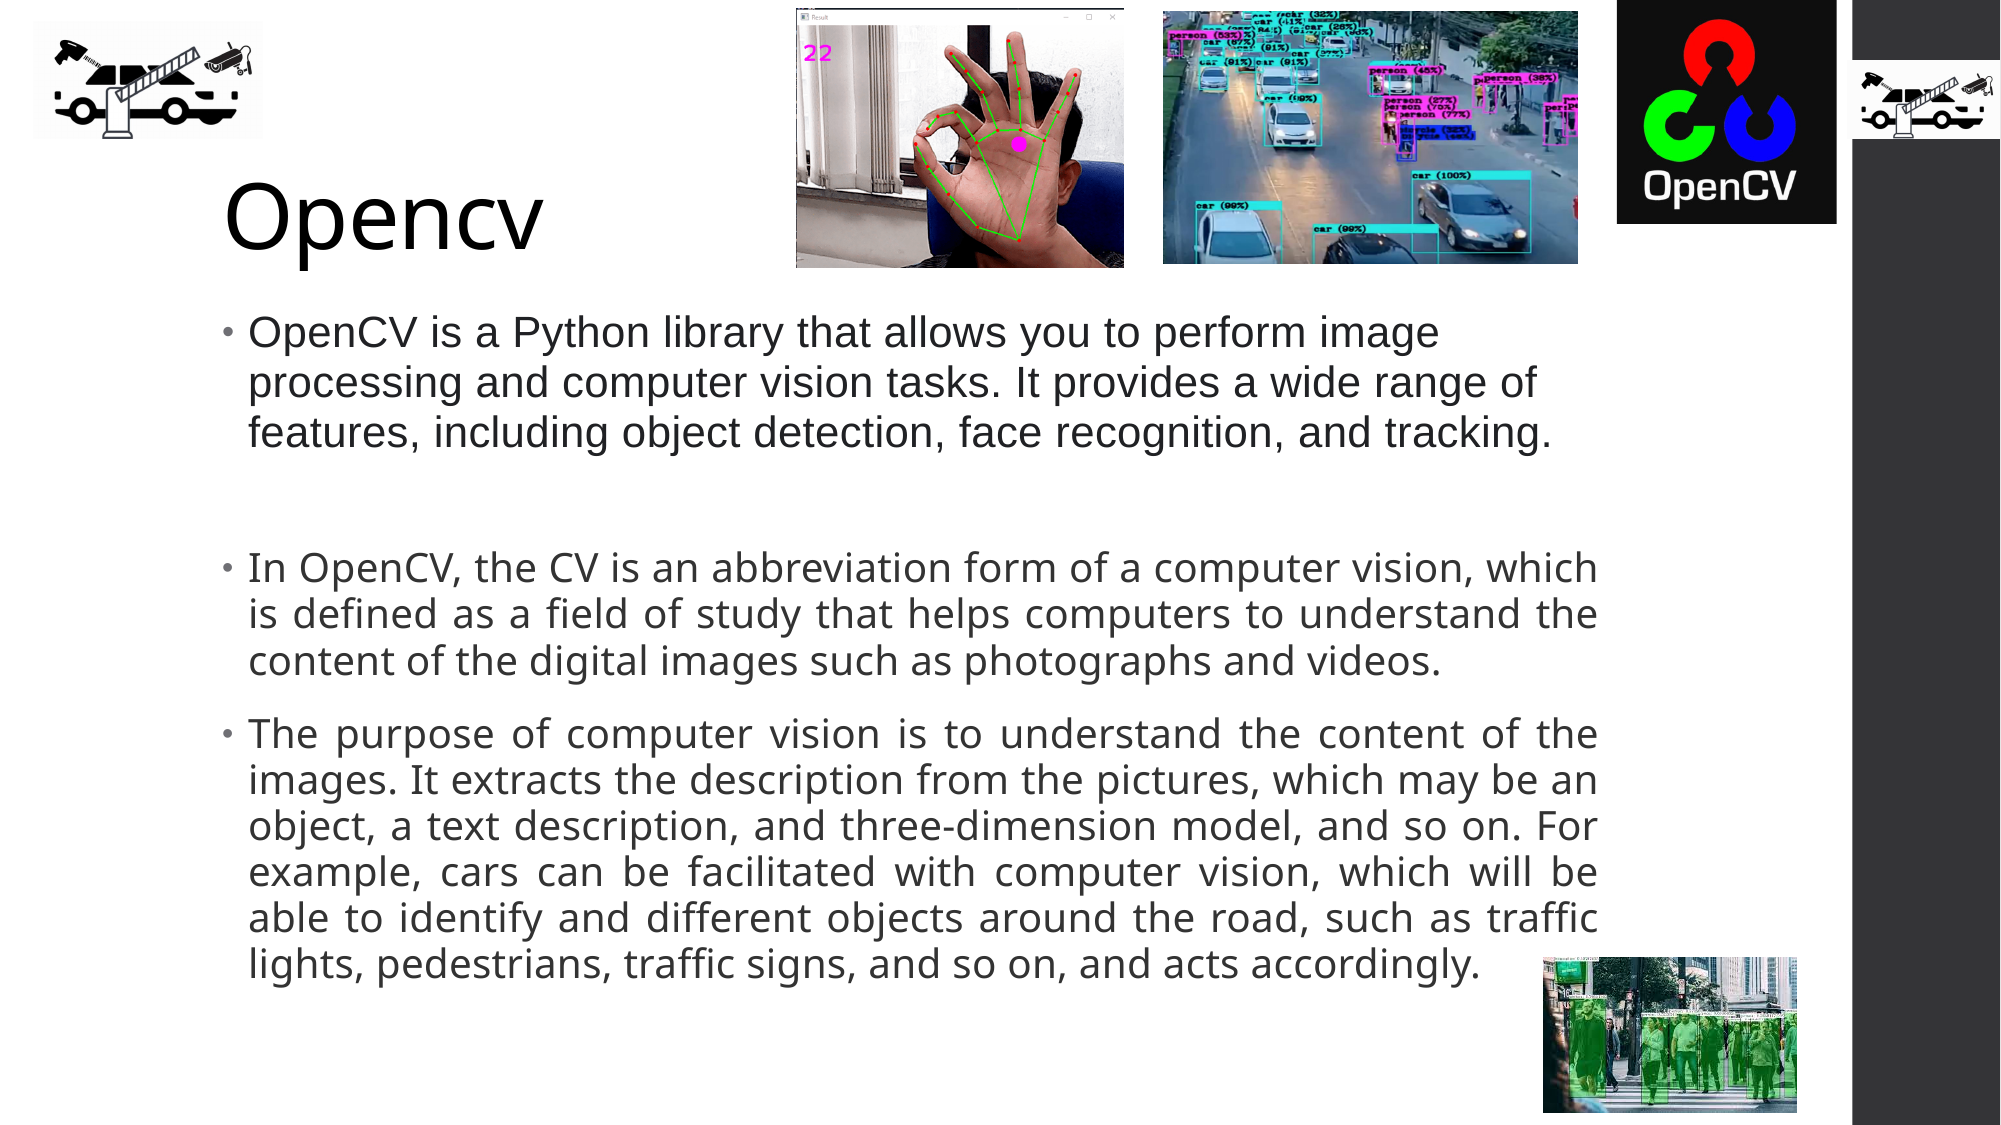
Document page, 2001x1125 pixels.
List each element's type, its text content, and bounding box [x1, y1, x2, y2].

picture [33, 20, 263, 139]
title Opencv [206, 60, 1797, 278]
picture [1543, 957, 1798, 1114]
picture [796, 8, 1124, 268]
picture [1616, 0, 1837, 224]
picture [1846, 59, 2000, 139]
list OpenCV is a Python library that allows you to perform image processing and computer vision tasks. It provides a wide range of features, including object detection, face recognition, and tracking. In OpenCV, the CV is an abbreviation form of a computer vision, which is defined as a field of study that helps computers to understand the content of the digital images such as photographs and videos. The purpose of computer vision is to understand the content of the images. It extracts the description from the pictures, which may be an object, a text description, and three-dimension model, and so on. For example, cars can be facilitated with computer vision, which will be able to identify and different objects around the road, such as traffic lights, pedestrians, traffic signs, and so on, and acts accordingly. [206, 299, 1617, 1022]
picture [1163, 11, 1578, 265]
